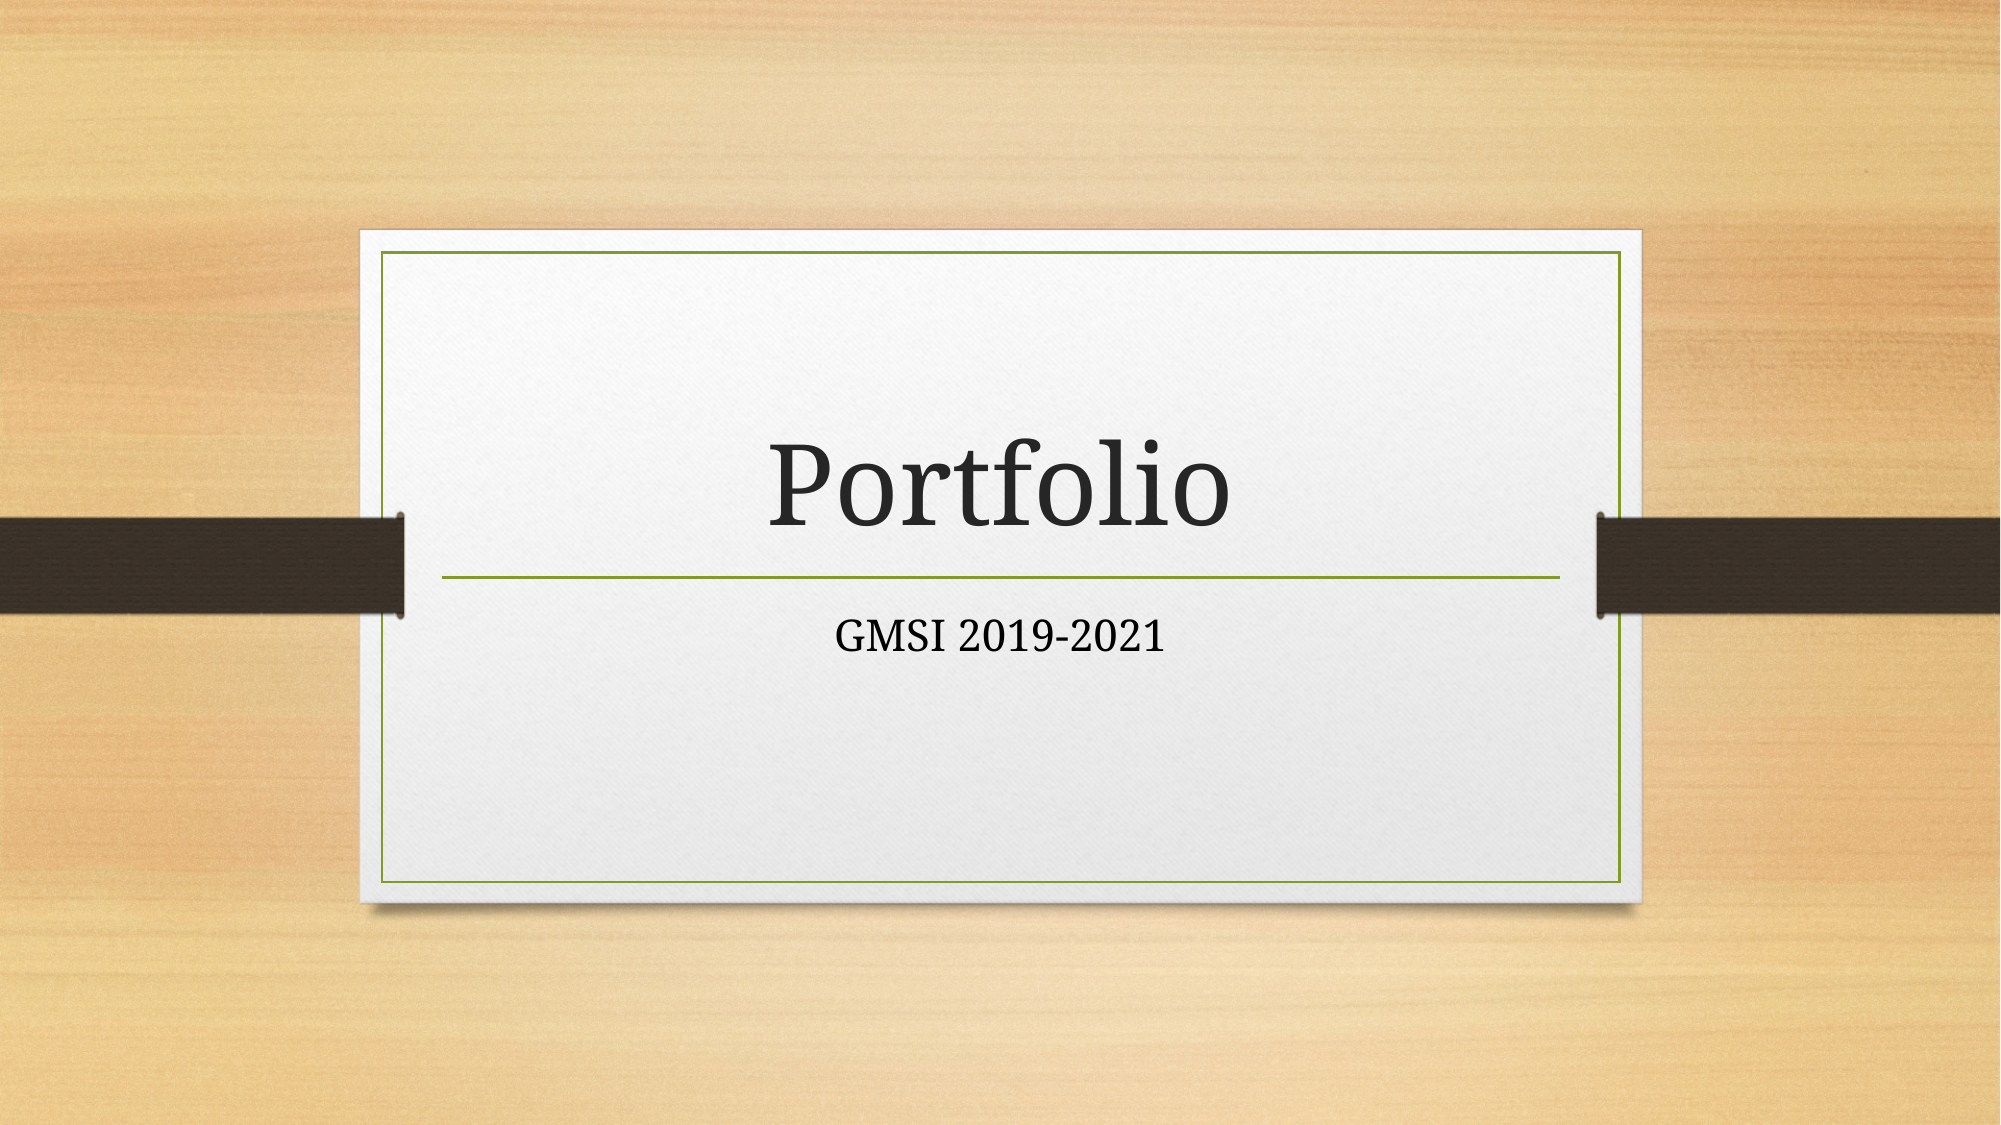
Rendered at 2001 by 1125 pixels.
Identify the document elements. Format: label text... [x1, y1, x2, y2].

subtitle GMSI 2019-2021 [441, 600, 1560, 817]
title Portfolio [441, 306, 1560, 556]
picture [0, 0, 2001, 1125]
